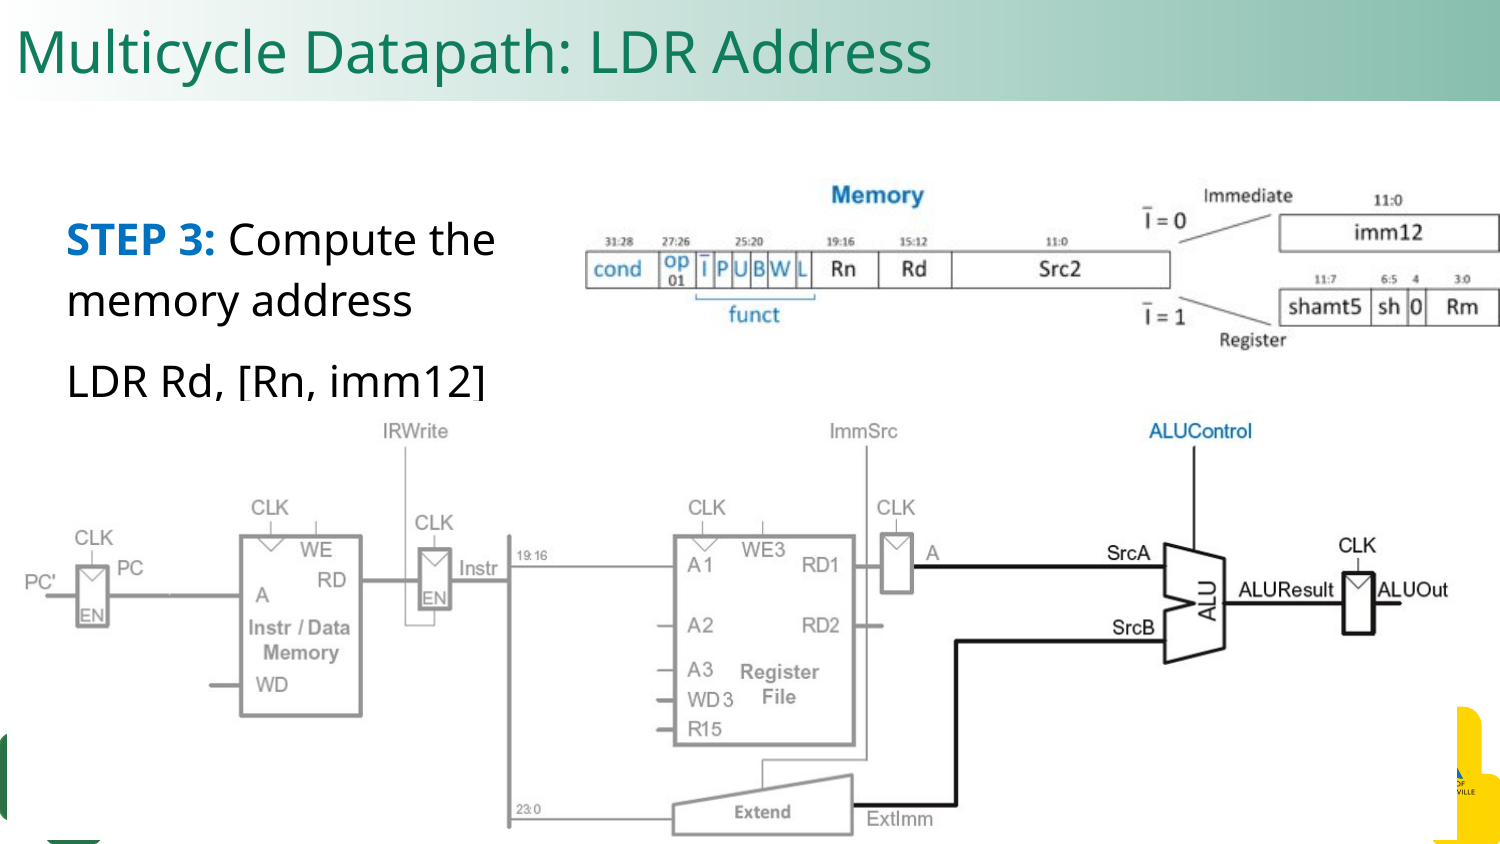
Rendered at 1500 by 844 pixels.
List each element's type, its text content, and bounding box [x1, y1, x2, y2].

picture [585, 178, 1500, 352]
title Multicycle Datapath: LDR Address​ [0, 0, 1500, 101]
list STEP 3: Compute the memory address​ LDR Rd, [Rn, imm12]​ [51, 189, 1449, 399]
picture [7, 400, 1475, 840]
